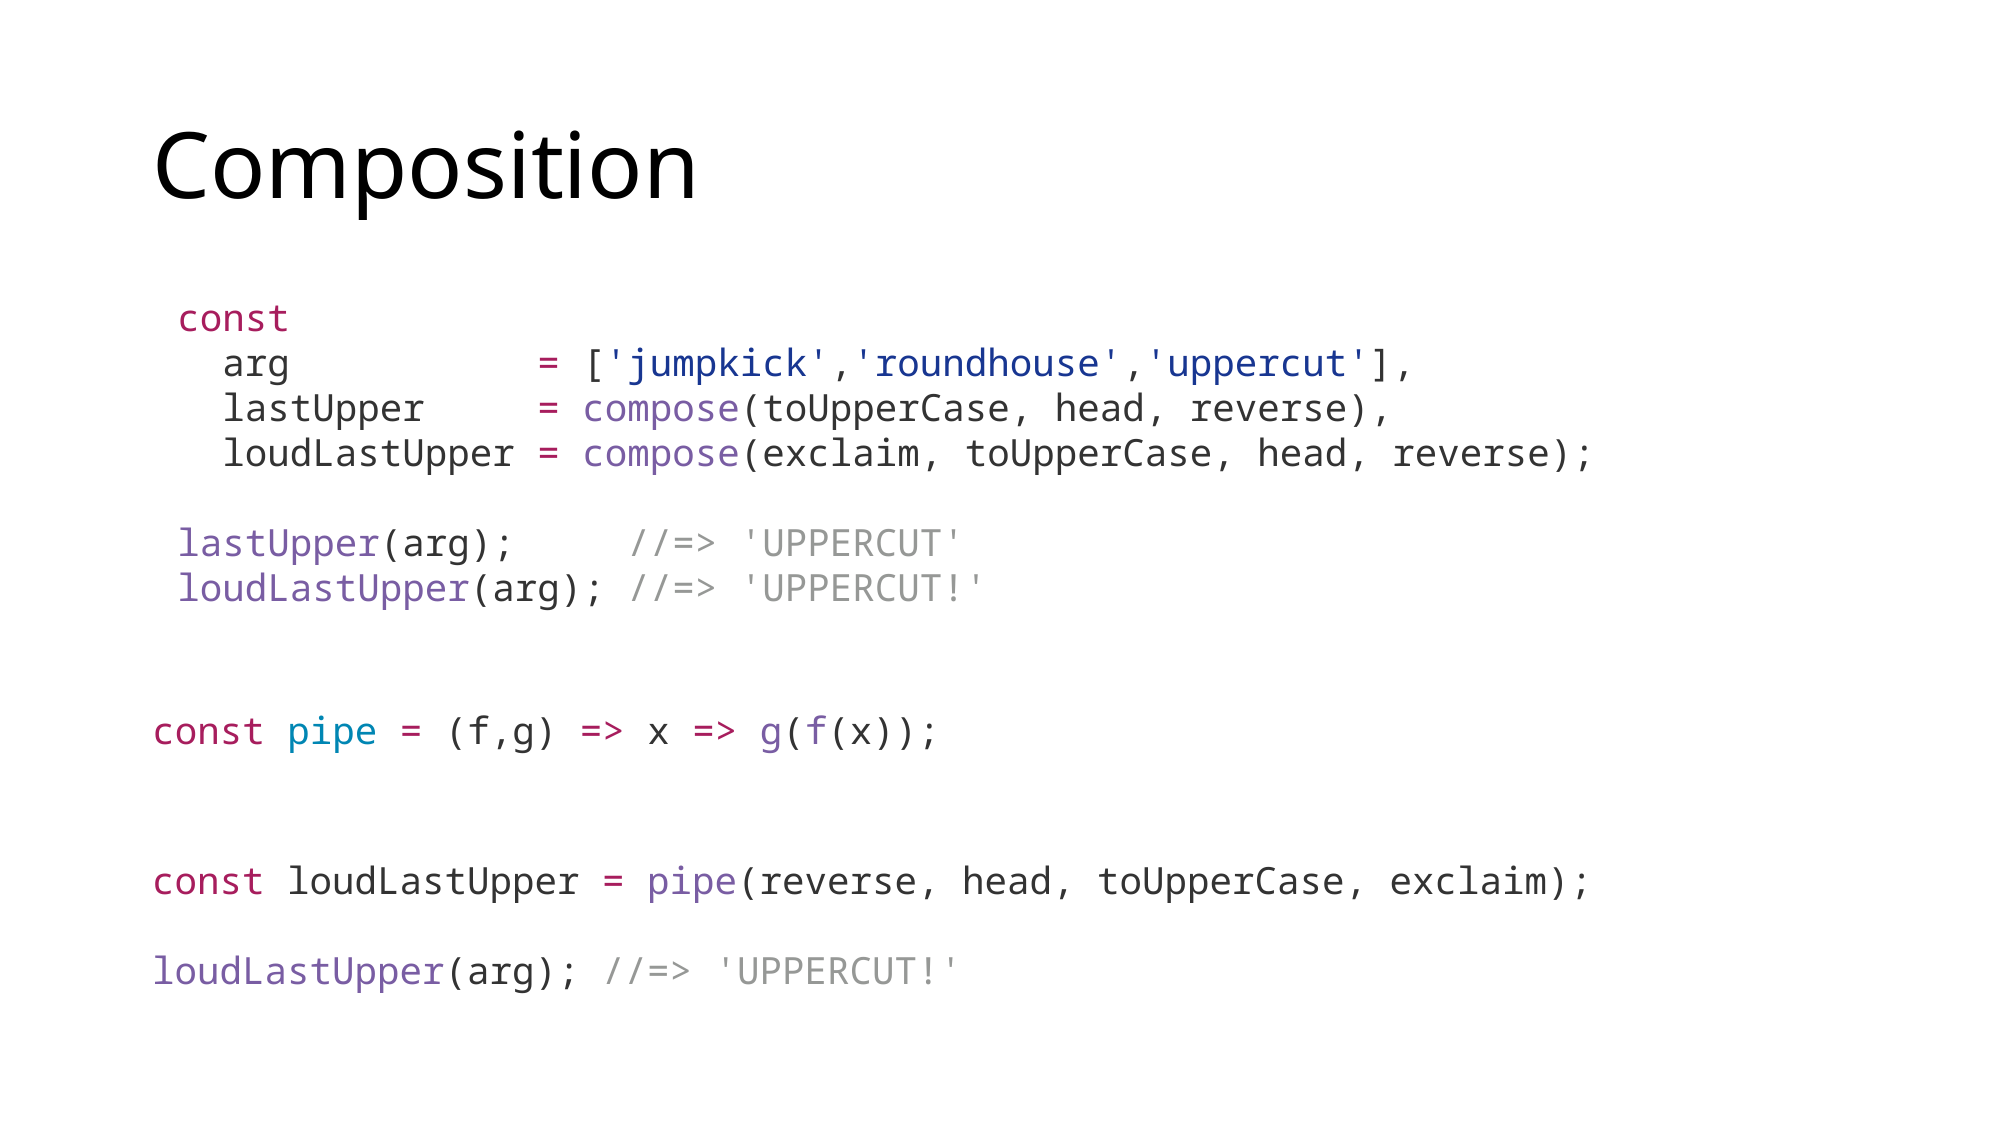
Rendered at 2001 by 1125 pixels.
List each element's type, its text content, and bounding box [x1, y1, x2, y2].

title Composition [137, 59, 1863, 278]
text_box const pipe = (f,g) => x => g(f(x)); [137, 699, 1138, 760]
text_box const loudLastUpper = pipe(reverse, head, toUpperCase, exclaim); loudLastUpper(arg); //=> 'UPPERCUT!' [137, 849, 1703, 1000]
text_box const arg = ['jumpkick','roundhouse','uppercut'], lastUpper = compose(toUpperCase, head, reverse), loudLastUpper = compose(exclaim, toUpperCase, head, reverse); lastUpper(arg); //=> 'UPPERCUT' loudLastUpper(arg); //=> 'UPPERCUT!' [162, 286, 1728, 617]
